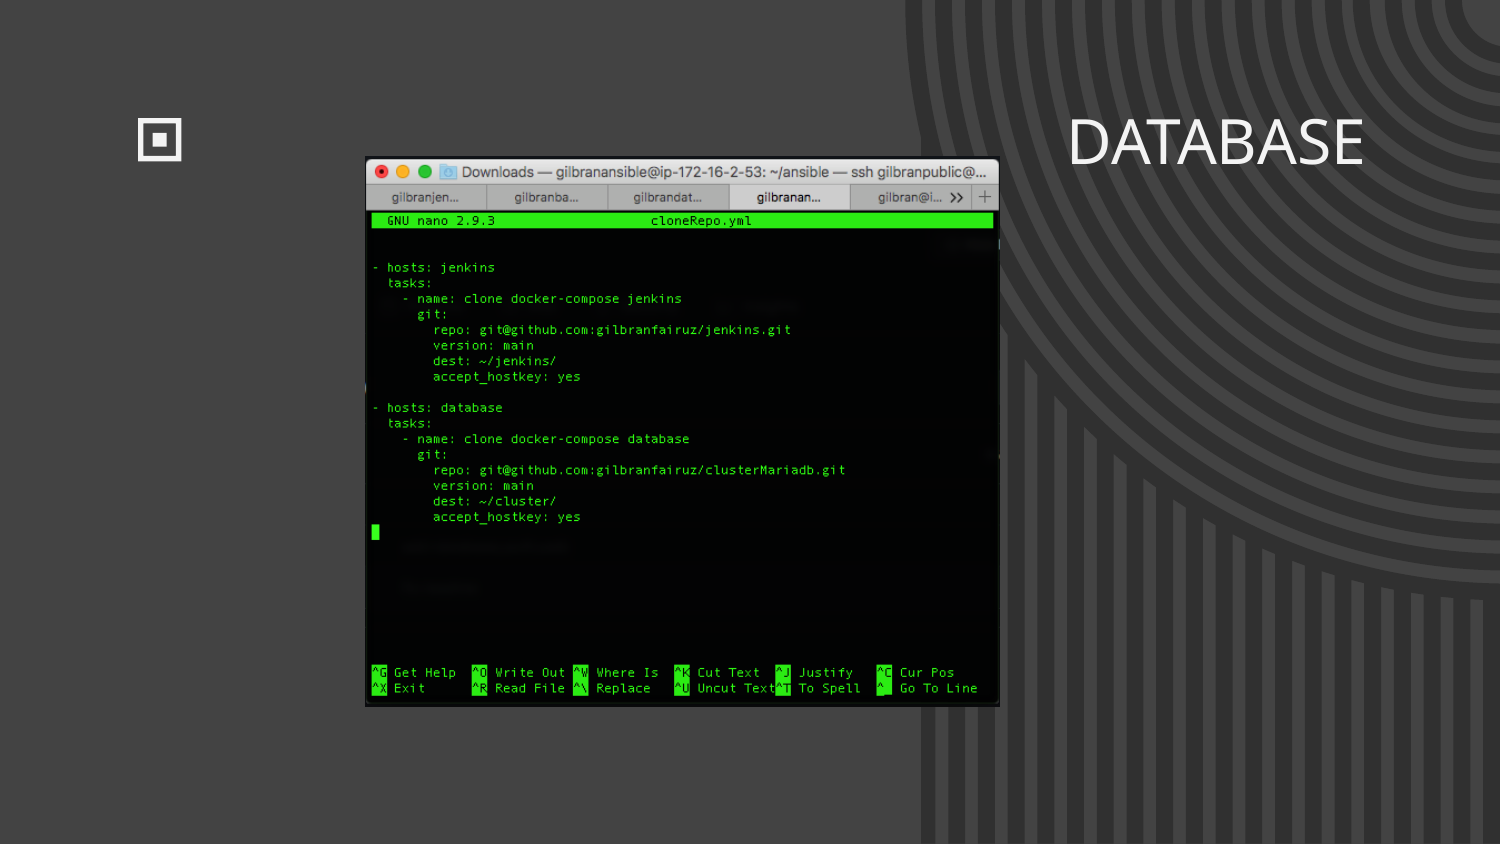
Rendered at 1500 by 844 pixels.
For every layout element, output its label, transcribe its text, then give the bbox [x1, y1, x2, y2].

title DATABASE [365, 87, 1382, 240]
picture [365, 156, 1001, 708]
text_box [137, 117, 182, 162]
